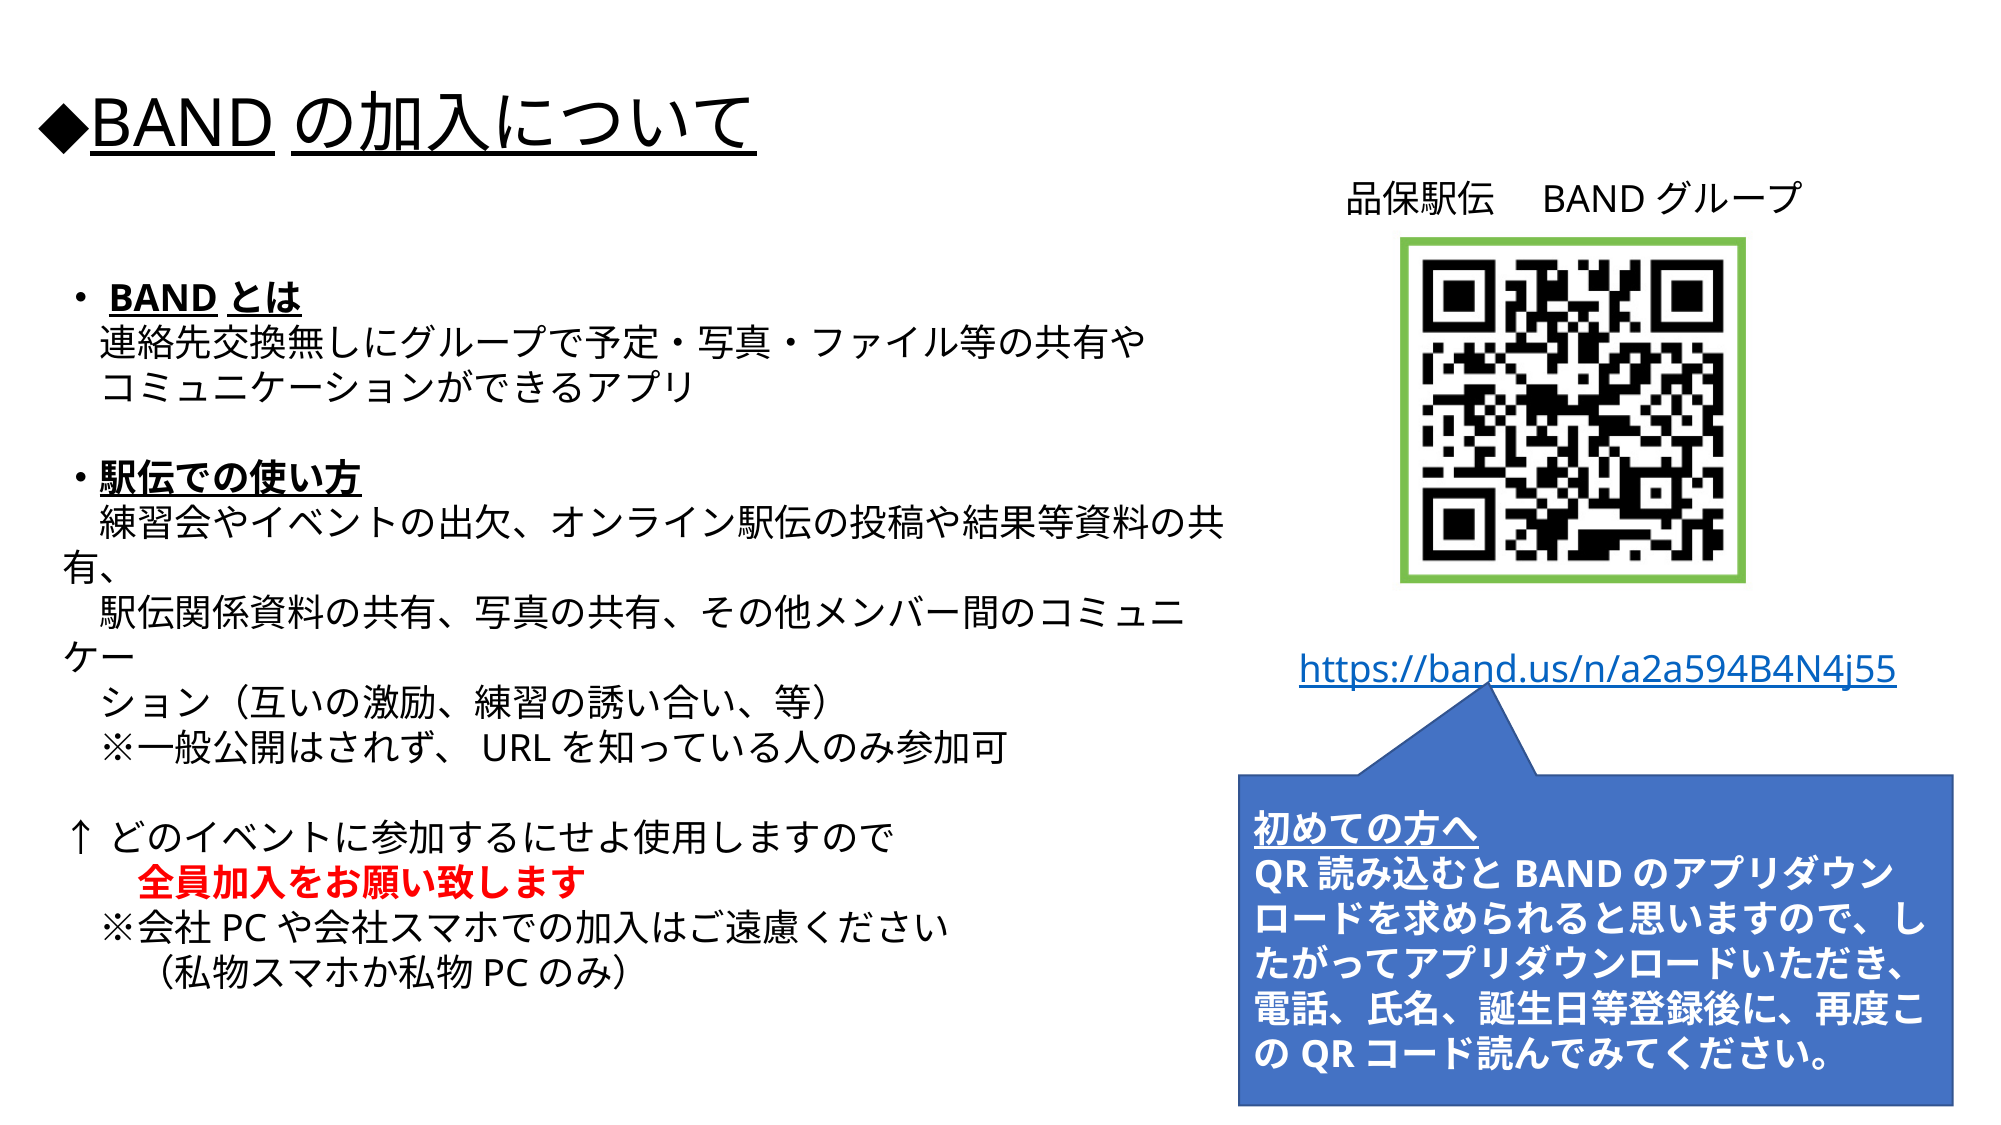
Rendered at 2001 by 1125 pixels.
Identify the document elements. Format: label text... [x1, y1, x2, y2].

text_box 初めての方へ QR読み込むとBANDのアプリダウンロードを求められると思いますので、したがってアプリダウンロードいただき、電話、氏名、誕生日等登録後に、再度このQRコード読んでみてください。 [1238, 680, 1954, 1107]
text_box ・BANDとは 連絡先交換無しにグループで予定・写真・ファイル等の共有や コミュニケーションができるアプリ ・駅伝での使い方 練習会やイベントの出欠、オンライン駅伝の投稿や結果等資料の共有、 駅伝関係資料の共有、写真の共有、その他メンバー間のコミュニケー ション（互いの激励、練習の誘い合い、等） ※一般公開はされず、URLを知っている人のみ参加可 ↑どのイベントに参加するにせよ使用しますので 全員加入をお願い致します ※会社PCや会社スマホでの加入はご遠慮ください （私物スマホか私物PCのみ） [47, 266, 1266, 1002]
text_box 品保駅伝 BANDグループ [1317, 168, 1832, 228]
text_box ◆BANDの加入について [23, 72, 1053, 167]
text_box https://band.us/n/a2a594B4N4j55 [1283, 637, 2000, 703]
picture [1392, 213, 1757, 607]
